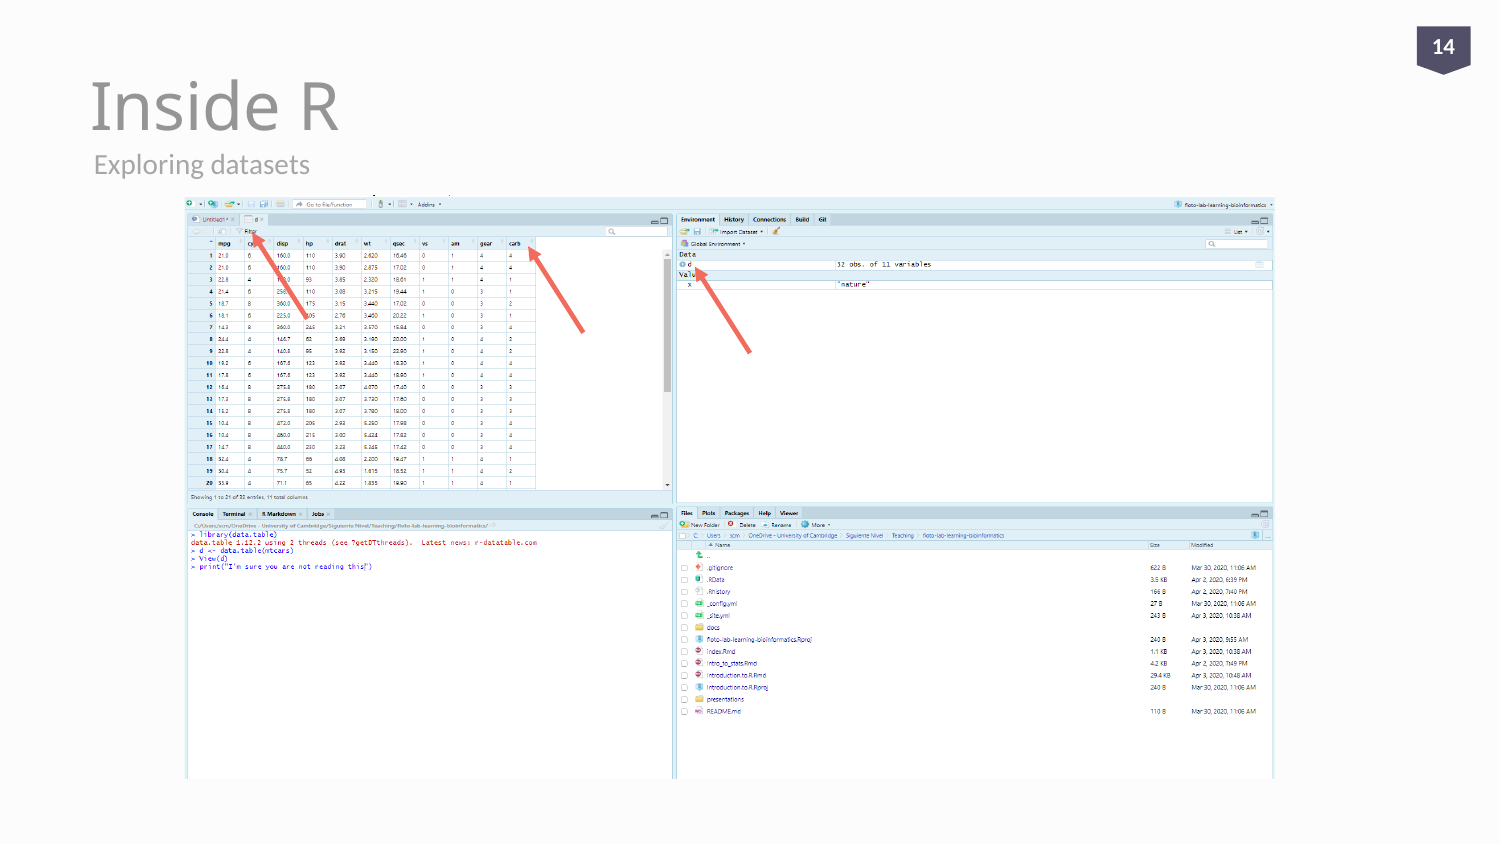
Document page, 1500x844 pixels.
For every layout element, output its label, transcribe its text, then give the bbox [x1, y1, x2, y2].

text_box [251, 232, 308, 320]
title Inside R [75, 33, 1425, 175]
text_box 14 [1414, 24, 1473, 77]
picture [184, 195, 1275, 780]
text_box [694, 266, 751, 354]
text_box Exploring datasets [78, 132, 1429, 193]
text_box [527, 245, 584, 333]
